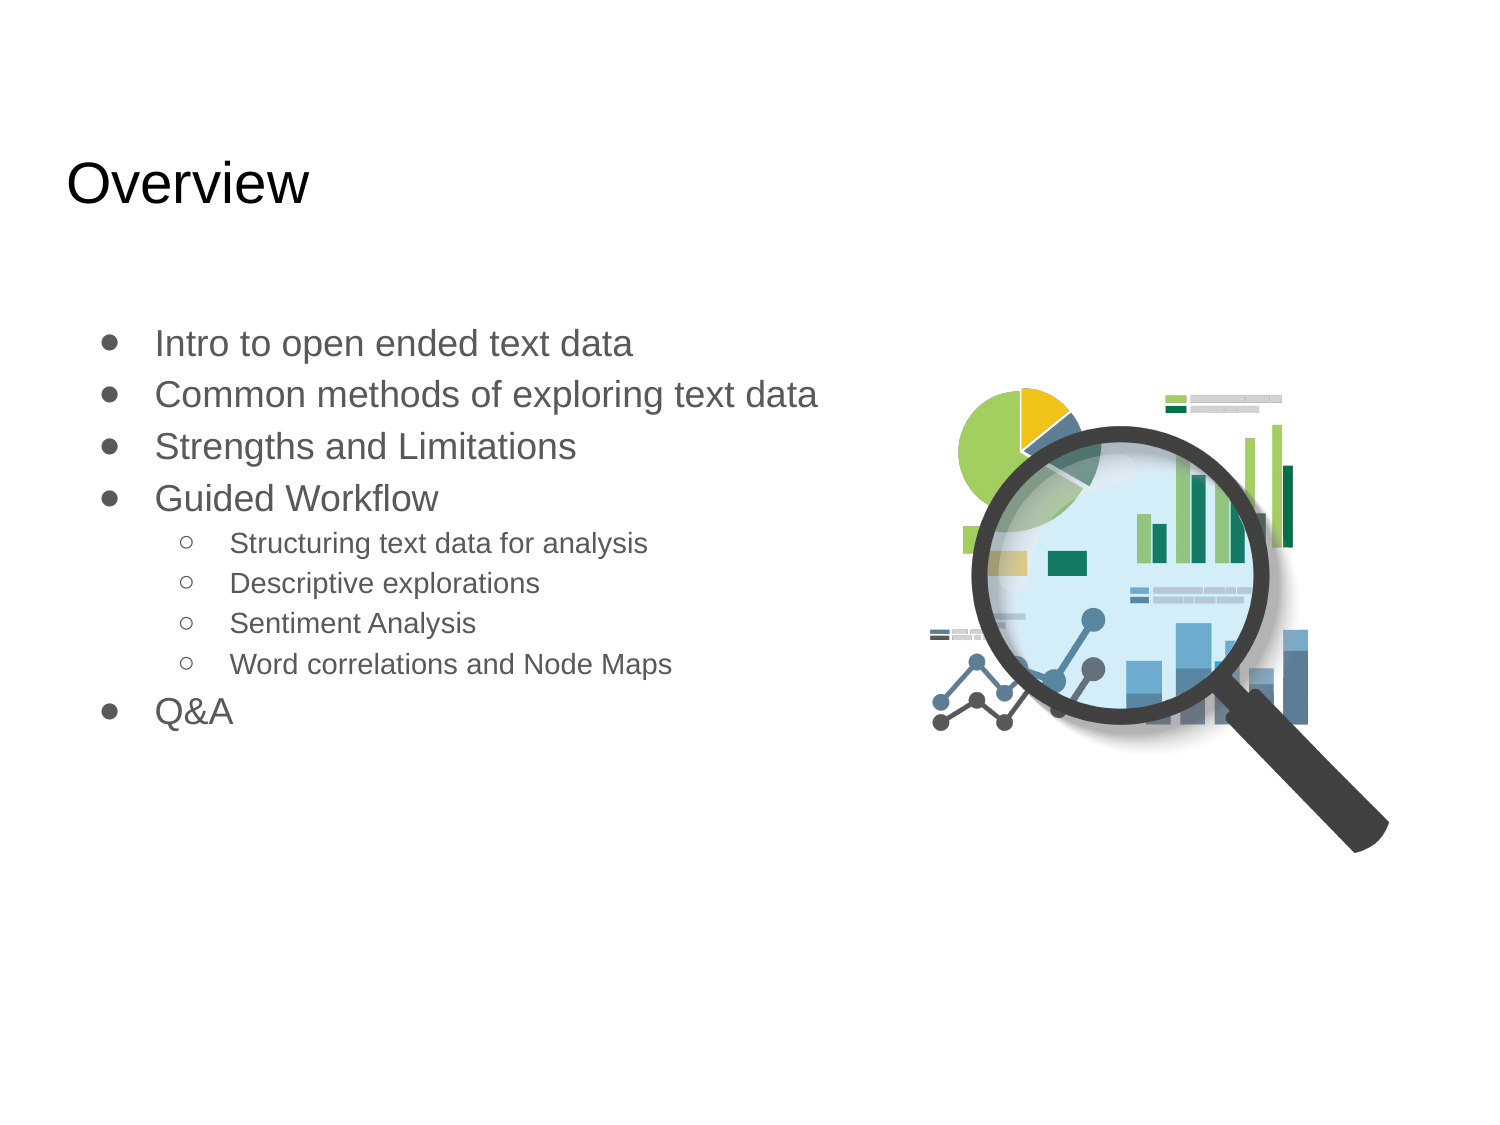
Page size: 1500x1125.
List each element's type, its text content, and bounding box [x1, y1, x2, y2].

picture [897, 375, 1423, 866]
title Overview [51, 129, 1449, 297]
list Intro to open ended text data Common methods of exploring text data Strengths and Limitations Guided Workflow Structuring text data for analysis Descriptive explorations Sentiment Analysis Word correlations and Node Maps Q&A [64, 296, 853, 1077]
